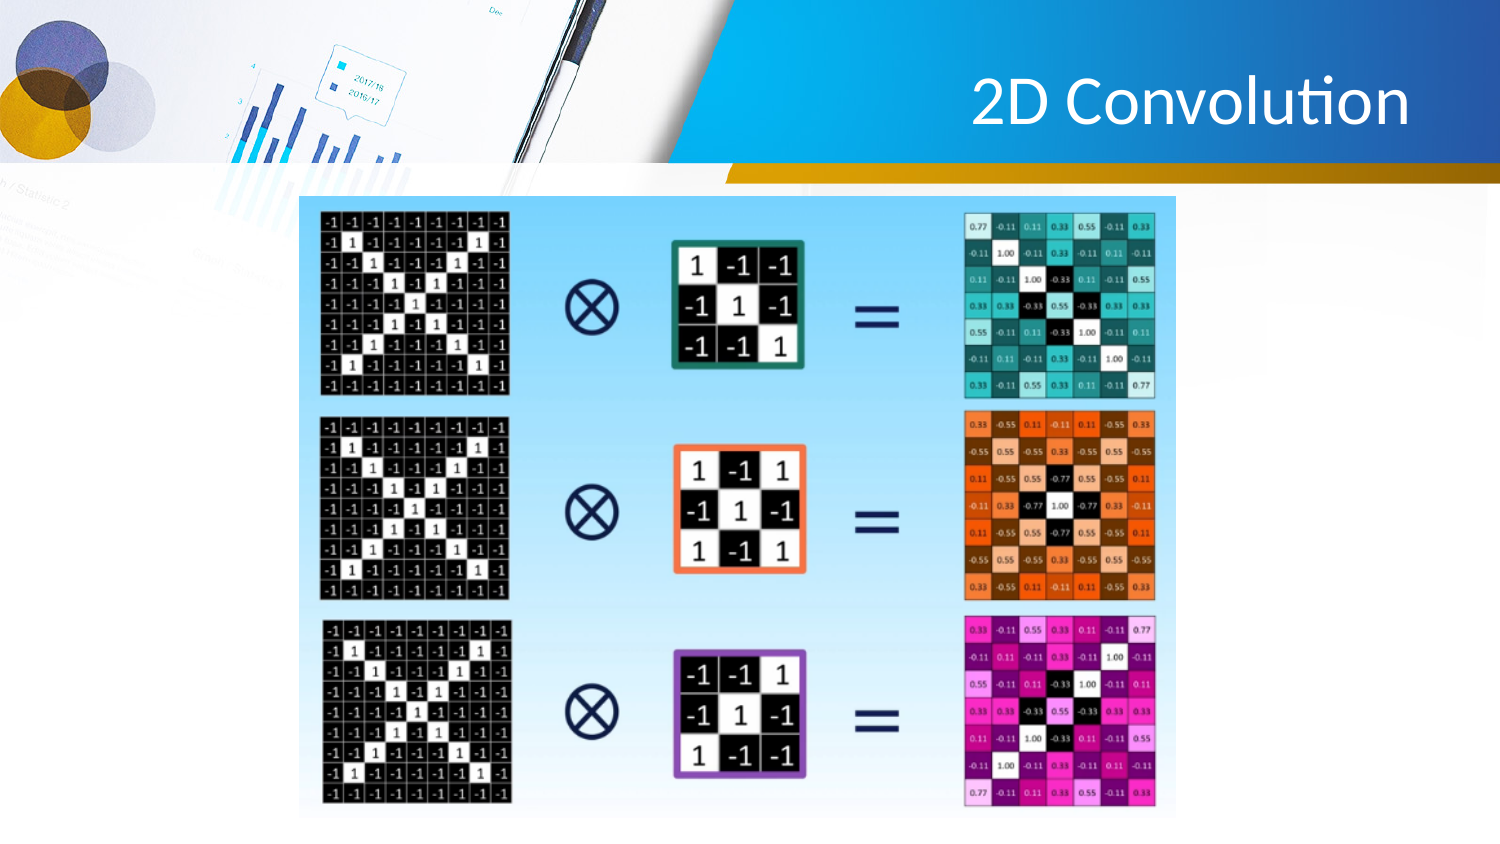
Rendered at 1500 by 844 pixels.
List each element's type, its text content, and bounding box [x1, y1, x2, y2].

picture [0, 0, 1500, 844]
title 2D Convolution [73, 46, 1427, 147]
